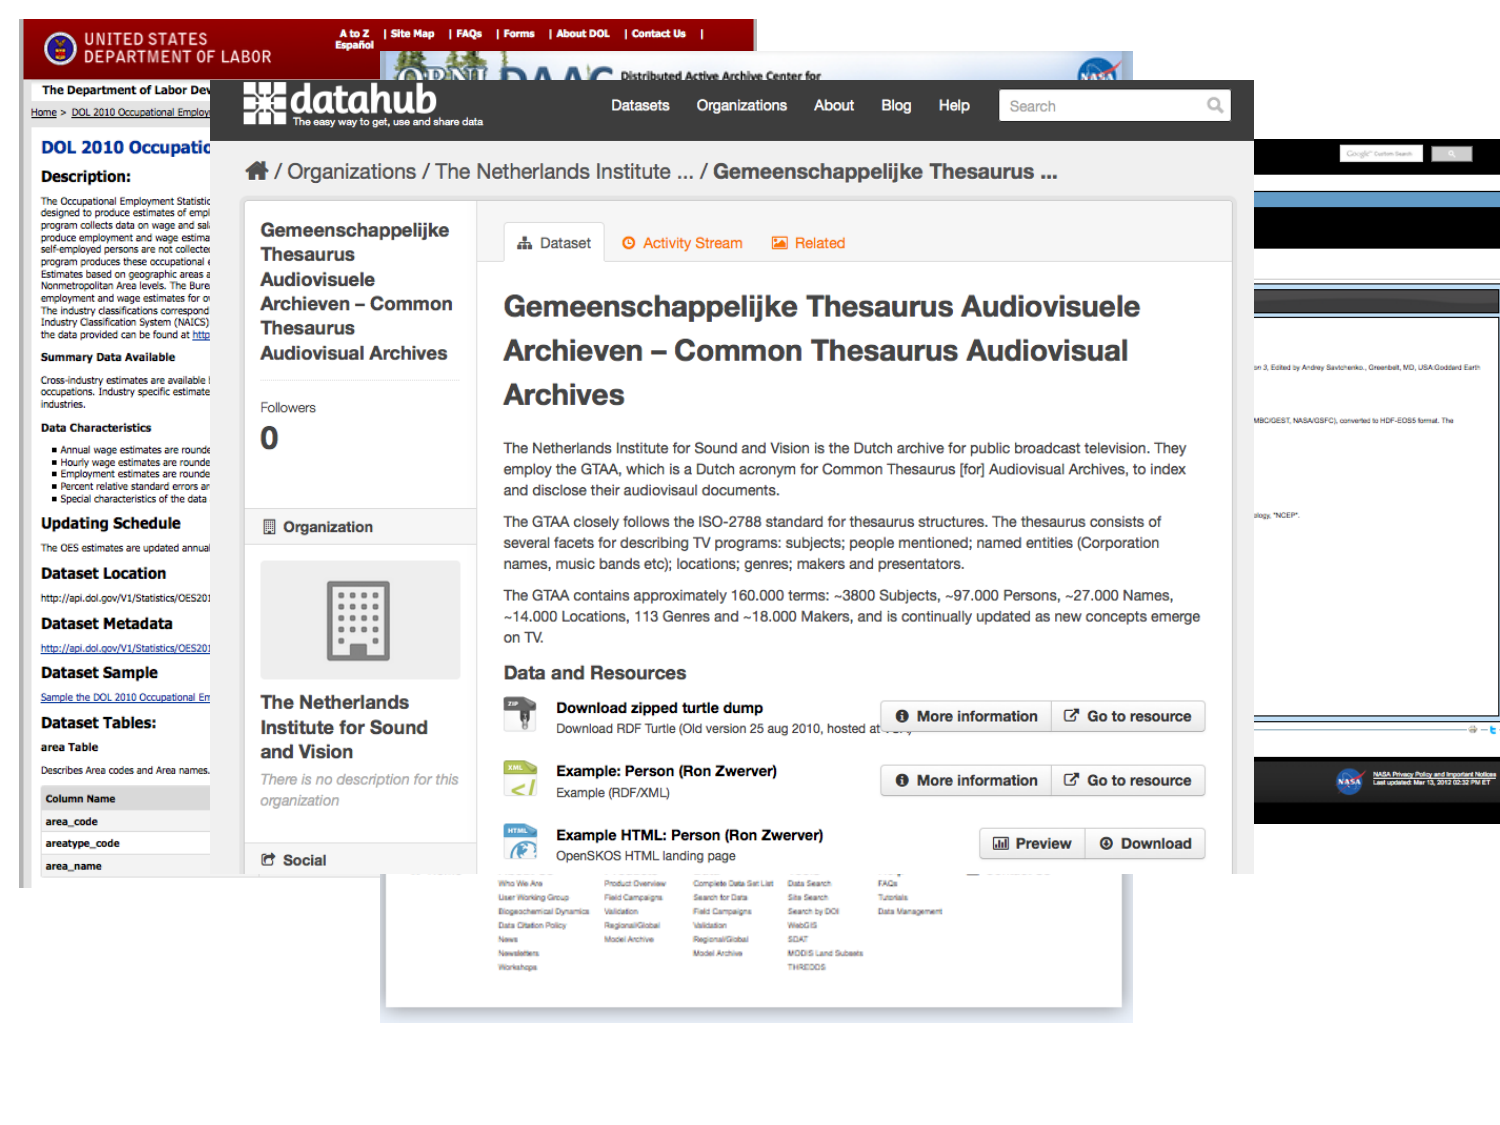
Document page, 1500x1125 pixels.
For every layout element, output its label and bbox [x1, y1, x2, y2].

picture [19, 19, 1500, 1023]
